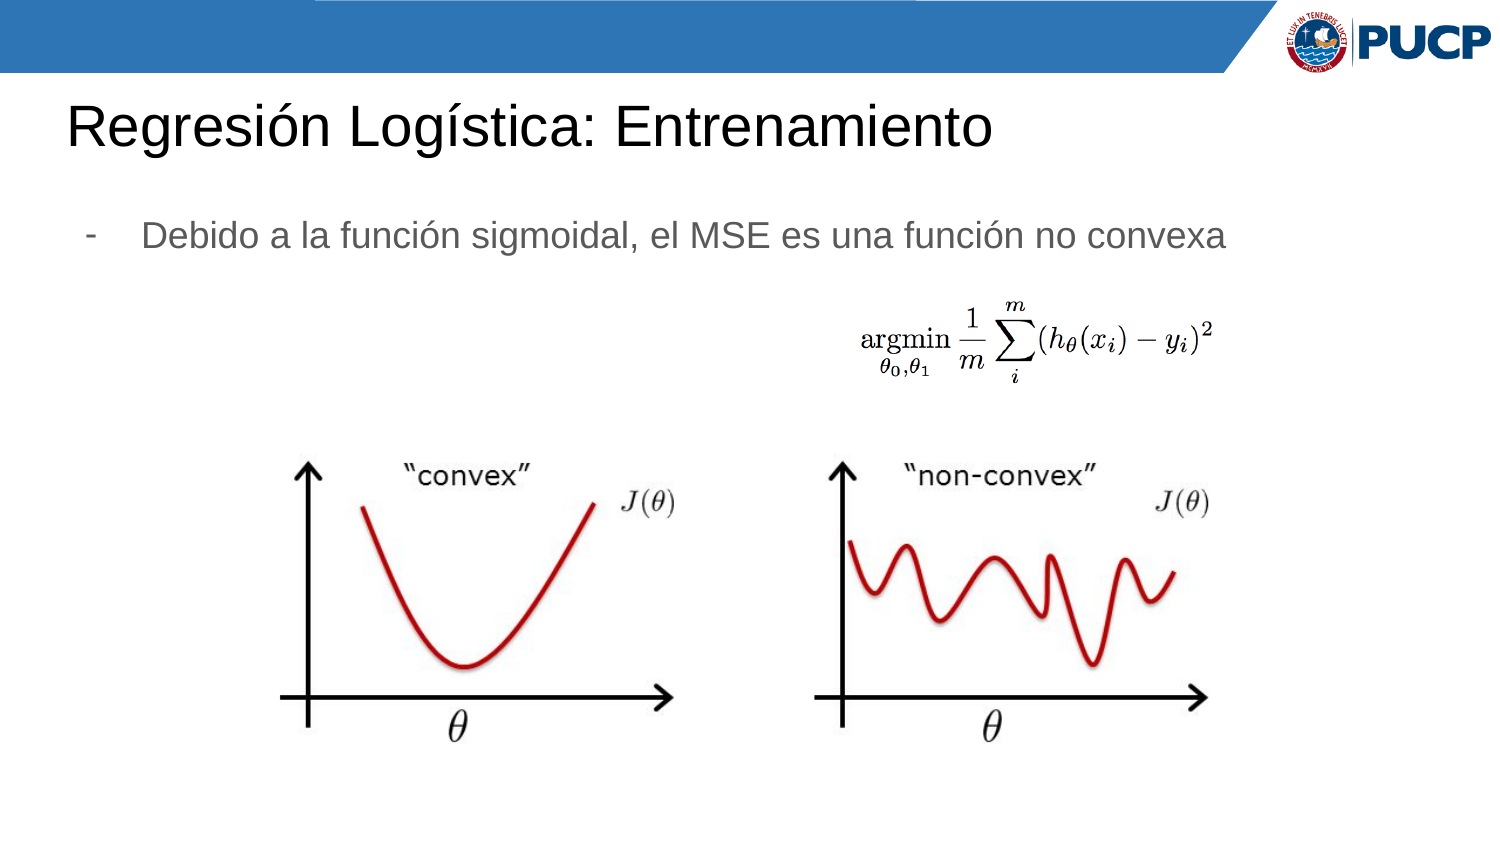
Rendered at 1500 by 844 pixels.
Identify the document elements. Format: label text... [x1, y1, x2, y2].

picture [1277, 0, 1500, 84]
picture [250, 285, 1250, 777]
title Regresión Logística: Entrenamiento [51, 72, 1449, 167]
list Debido a la función sigmoidal, el MSE es una función no convexa [51, 189, 1449, 750]
